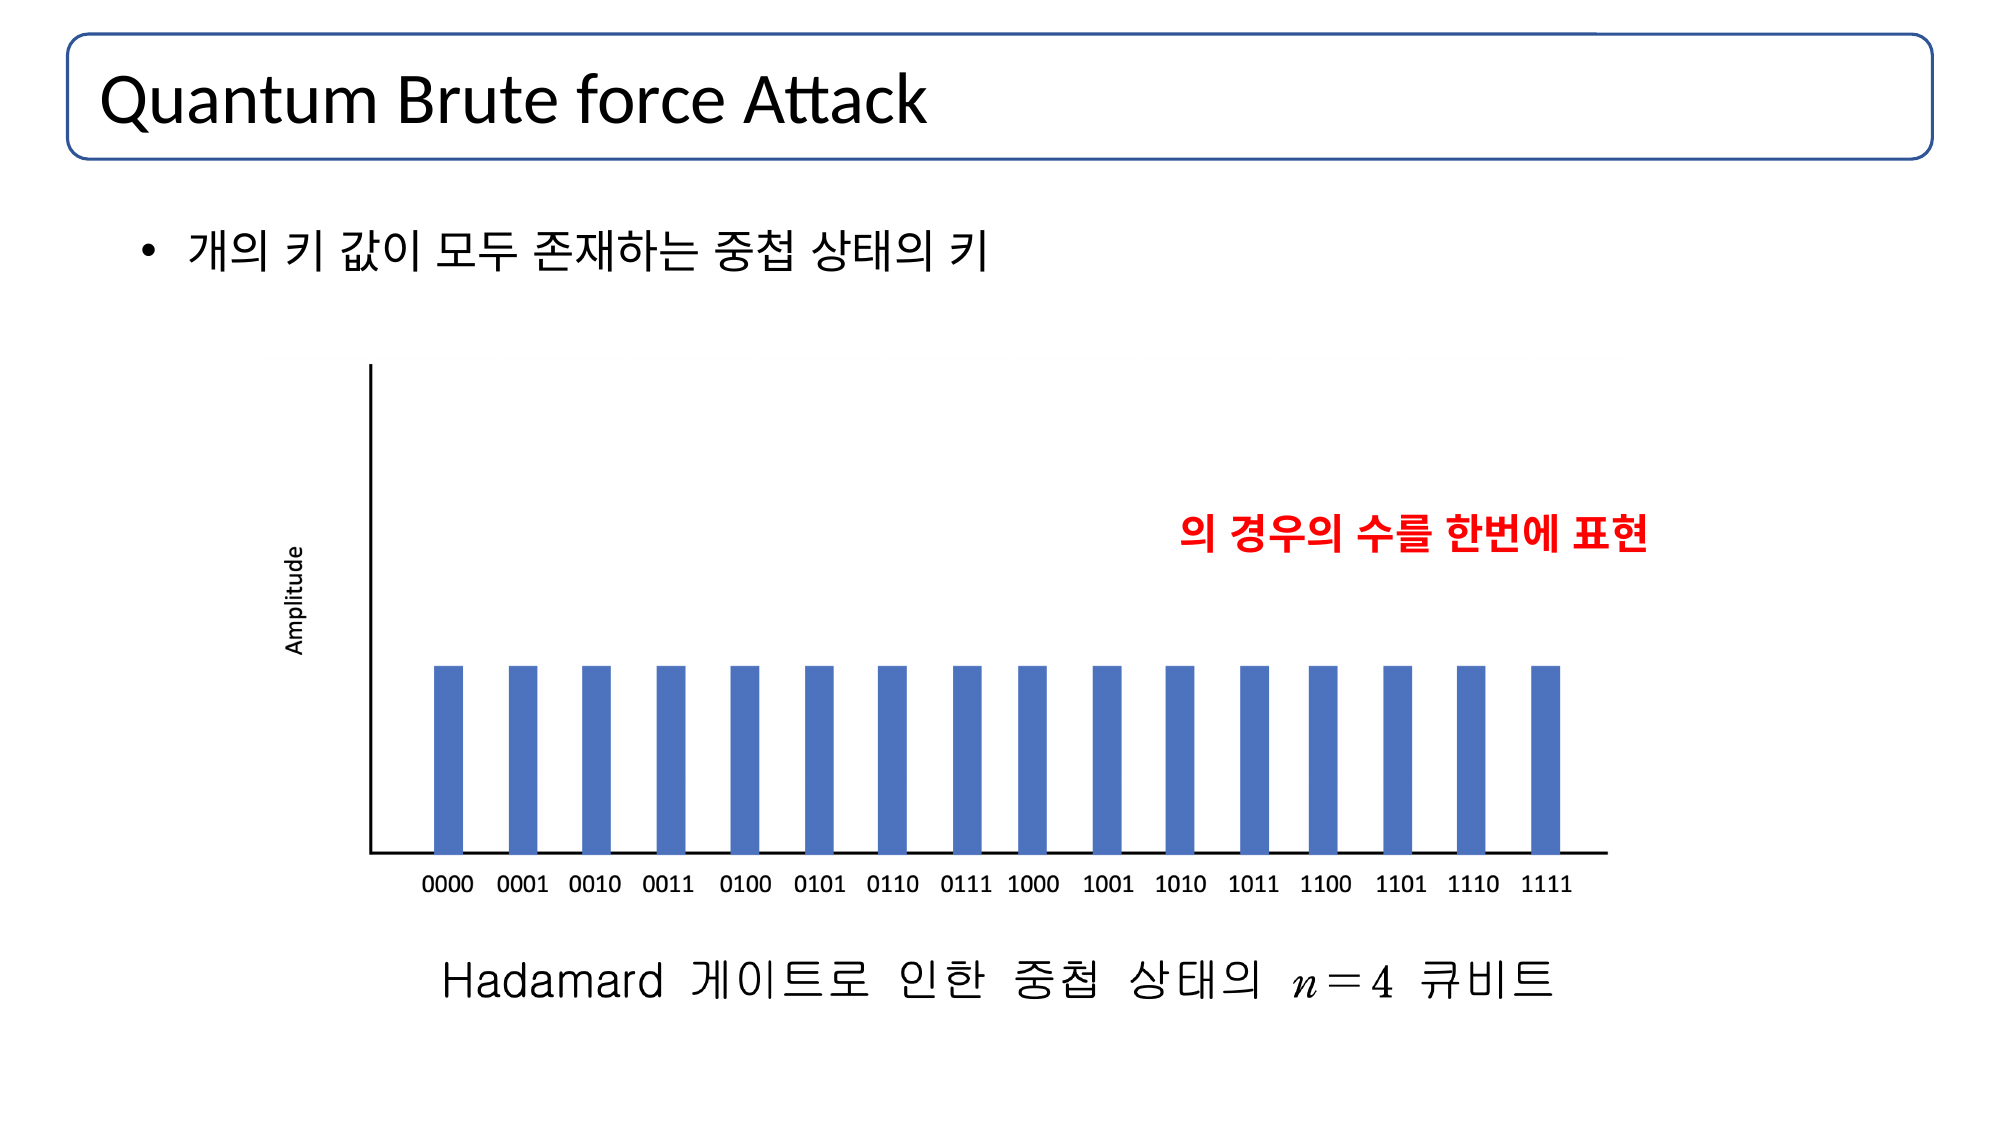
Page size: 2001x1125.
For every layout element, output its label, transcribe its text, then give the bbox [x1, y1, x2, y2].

text_box Quantum Brute force Attack [84, 42, 1890, 145]
picture [259, 354, 1626, 913]
picture [435, 951, 1565, 1011]
